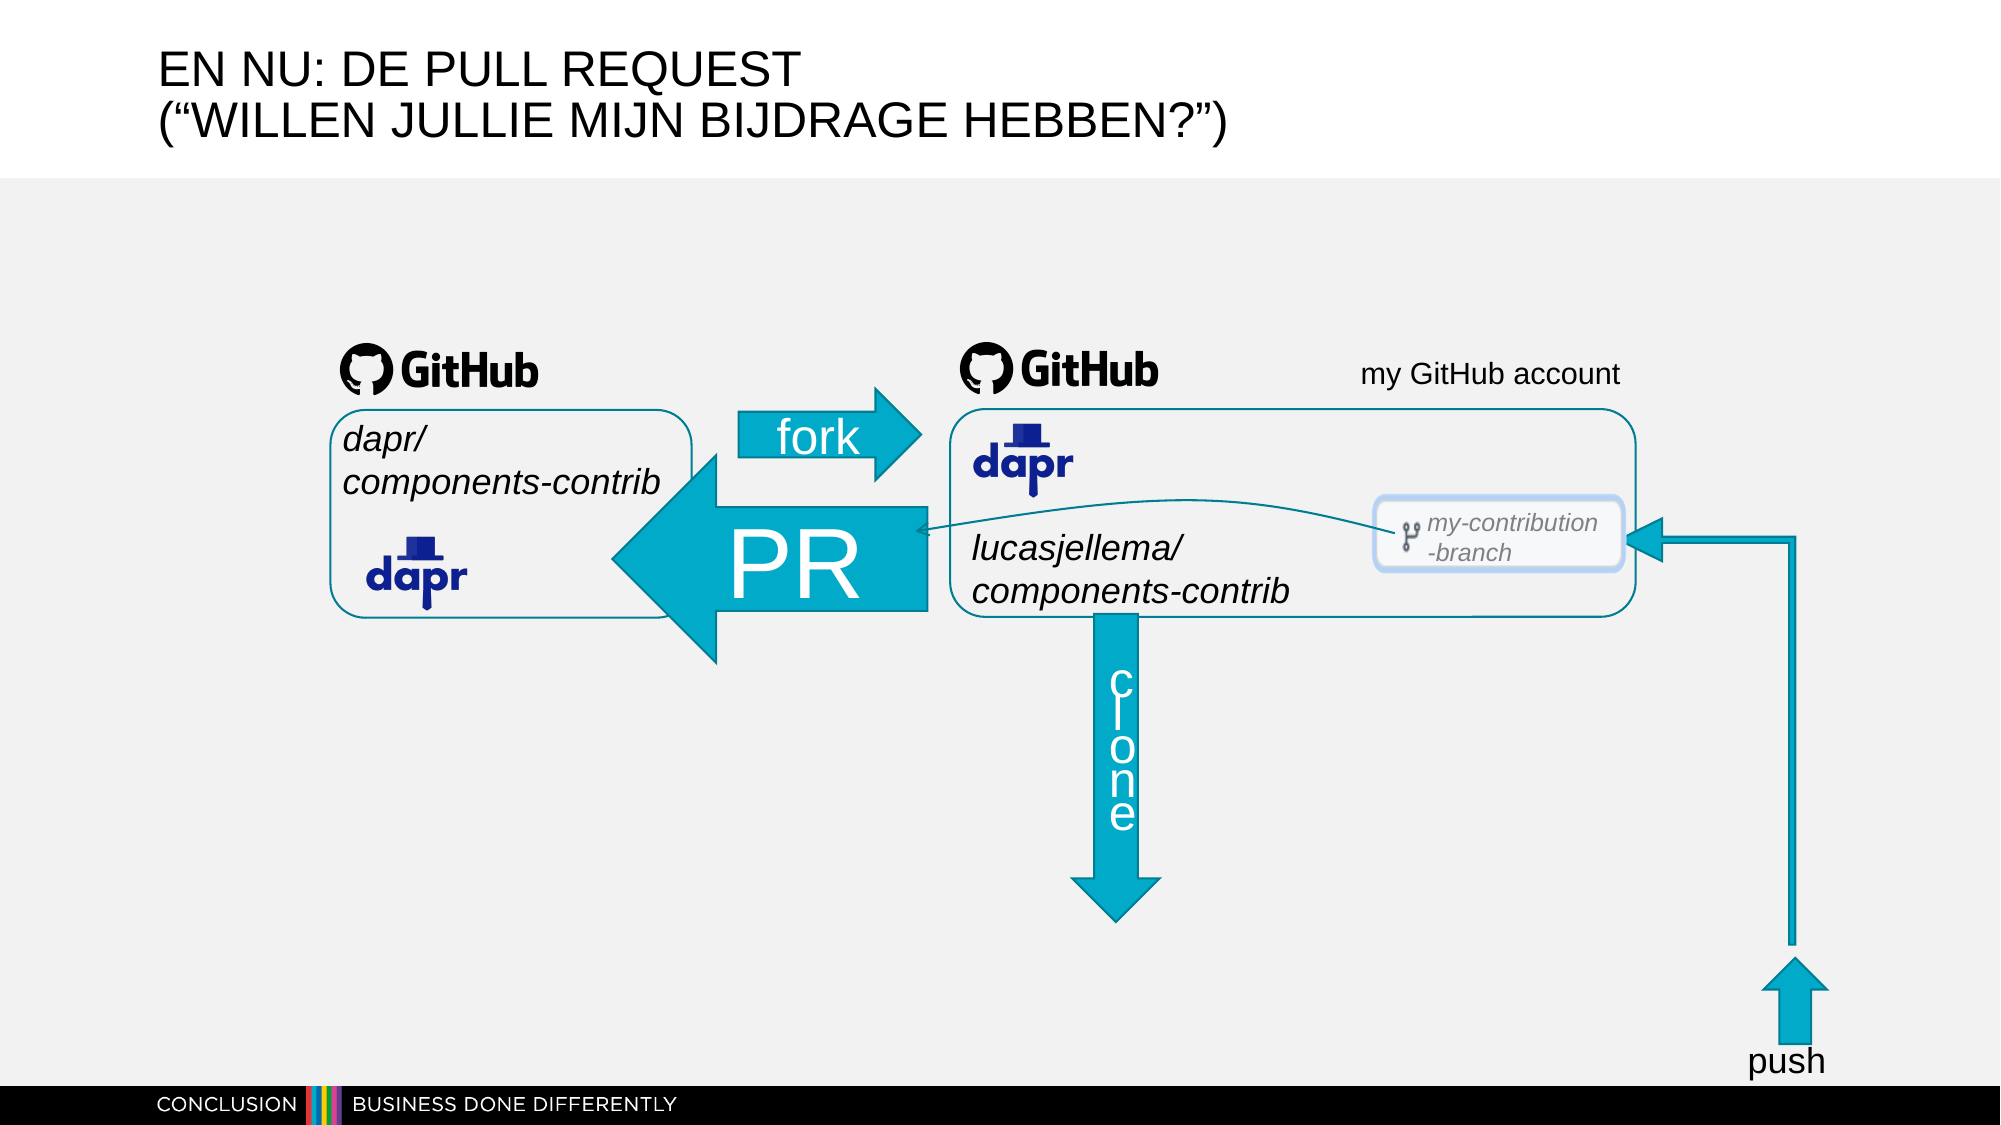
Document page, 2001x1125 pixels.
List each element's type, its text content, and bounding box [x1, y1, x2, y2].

text_box [949, 532, 1637, 618]
picture [0, 1086, 315, 1125]
text_box fork [737, 386, 923, 483]
text_box [949, 408, 1637, 524]
picture [1367, 467, 1638, 586]
title En nu: de Pull Request (“willen jullie mijn bijdrage hebben?”) [157, 74, 1404, 114]
text_box [1761, 956, 1830, 1037]
picture [338, 312, 540, 426]
text_box lucasjellema/ components-contrib [971, 523, 1292, 611]
picture [318, 1086, 2000, 1125]
text_box PR [610, 452, 929, 666]
text_box [915, 499, 1367, 537]
text_box clone [1069, 612, 1163, 924]
text_box push [1747, 1037, 1827, 1081]
text_box my GitHub account [1360, 353, 1621, 391]
text_box dapr/ components-contrib [342, 414, 662, 502]
picture [958, 311, 1160, 498]
text_box [329, 408, 693, 619]
picture [366, 536, 468, 611]
text_box [1638, 516, 1797, 946]
